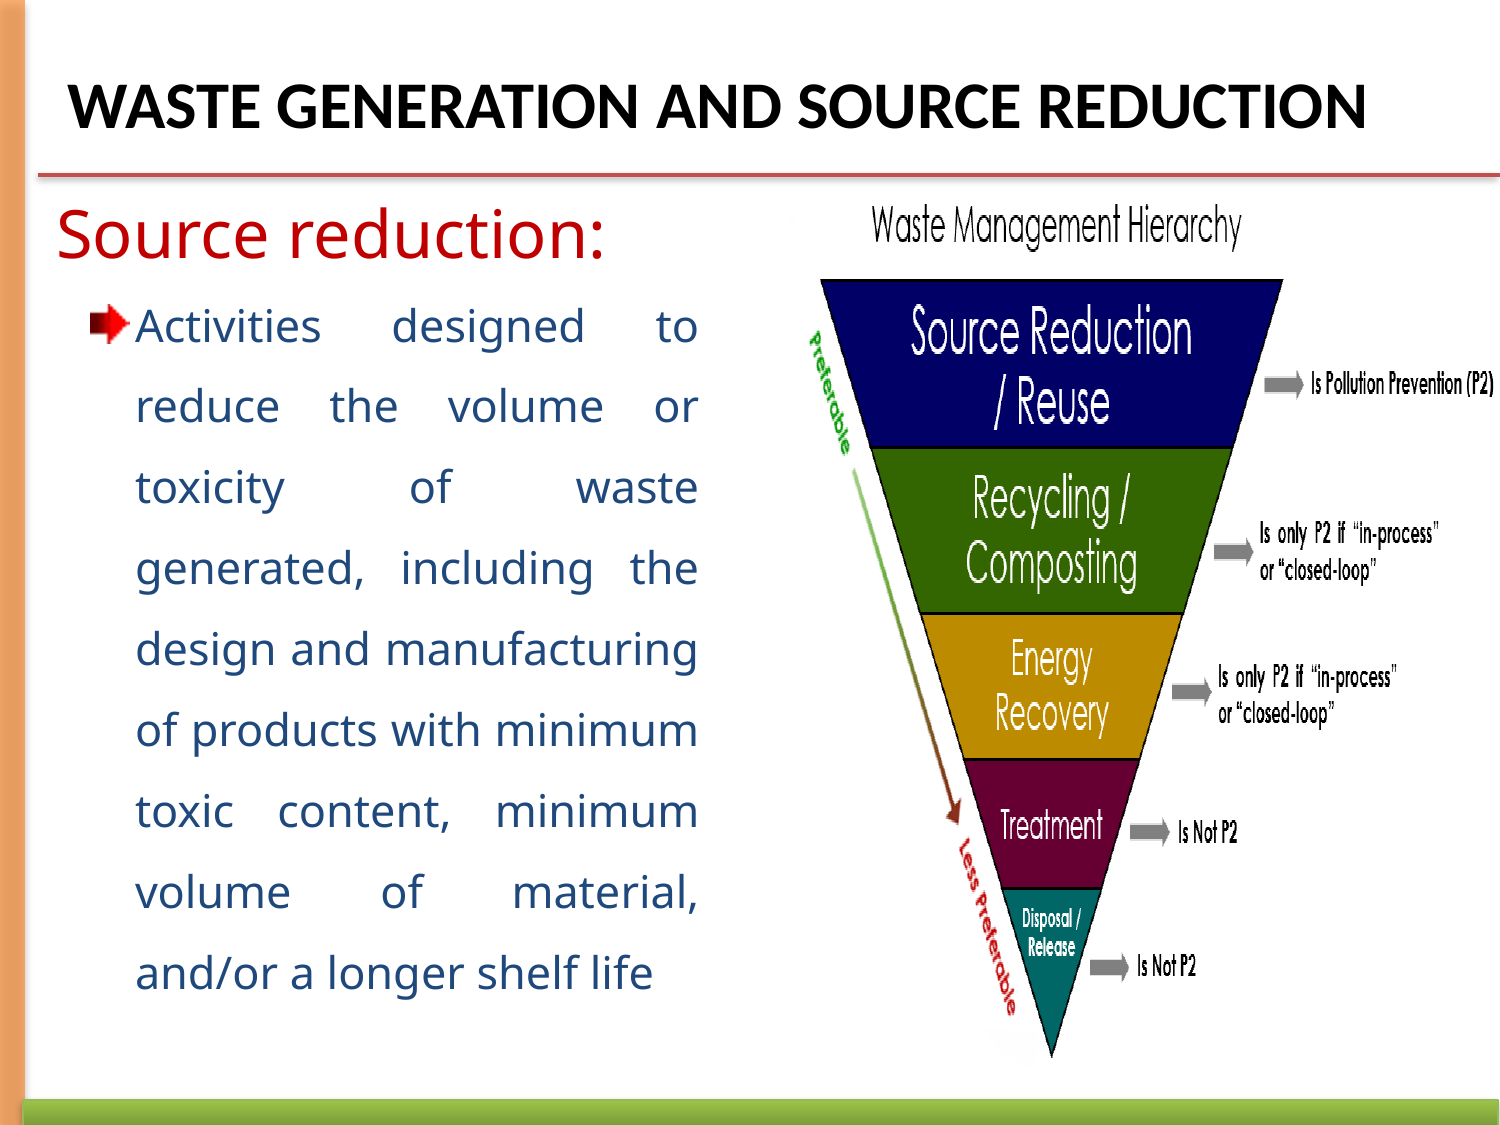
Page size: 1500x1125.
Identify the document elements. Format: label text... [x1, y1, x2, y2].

picture [781, 187, 1500, 1074]
text_box WASTE GENERATION AND SOURCE REDUCTION [53, 54, 1500, 150]
picture [90, 304, 130, 344]
list Activities designed to reduce the volume or toxicity of waste generated, including the design and manufacturing of products with minimum toxic content, minimum volume of material, and/or a longer shelf life [75, 280, 715, 1079]
text_box Source reduction: [41, 184, 1489, 280]
